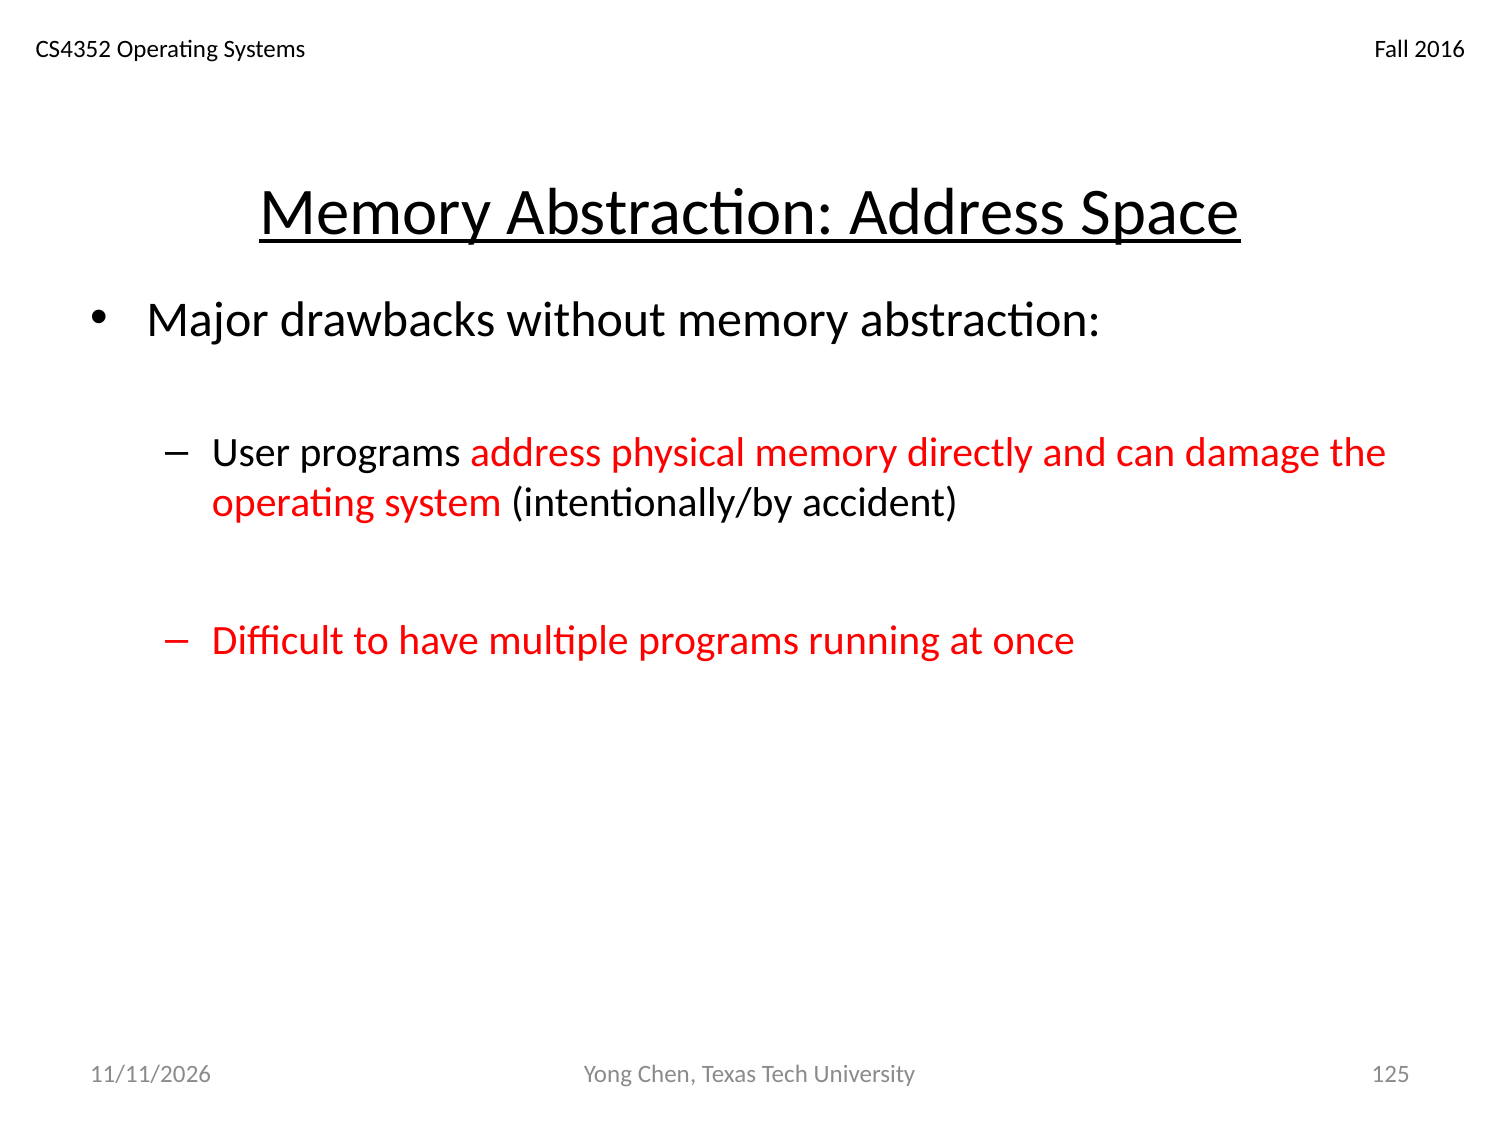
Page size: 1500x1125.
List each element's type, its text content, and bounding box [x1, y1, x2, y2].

list Major drawbacks without memory abstraction: User programs address physical memory directly and can damage the operating system (intentionally/by accident) Difficult to have multiple programs running at once [75, 279, 1425, 1029]
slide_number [75, 1042, 425, 1103]
footer Yong Chen, Texas Tech University [512, 1042, 988, 1103]
title Memory Abstraction: Address Space [75, 160, 1425, 263]
slide_number 125 [1074, 1042, 1425, 1103]
